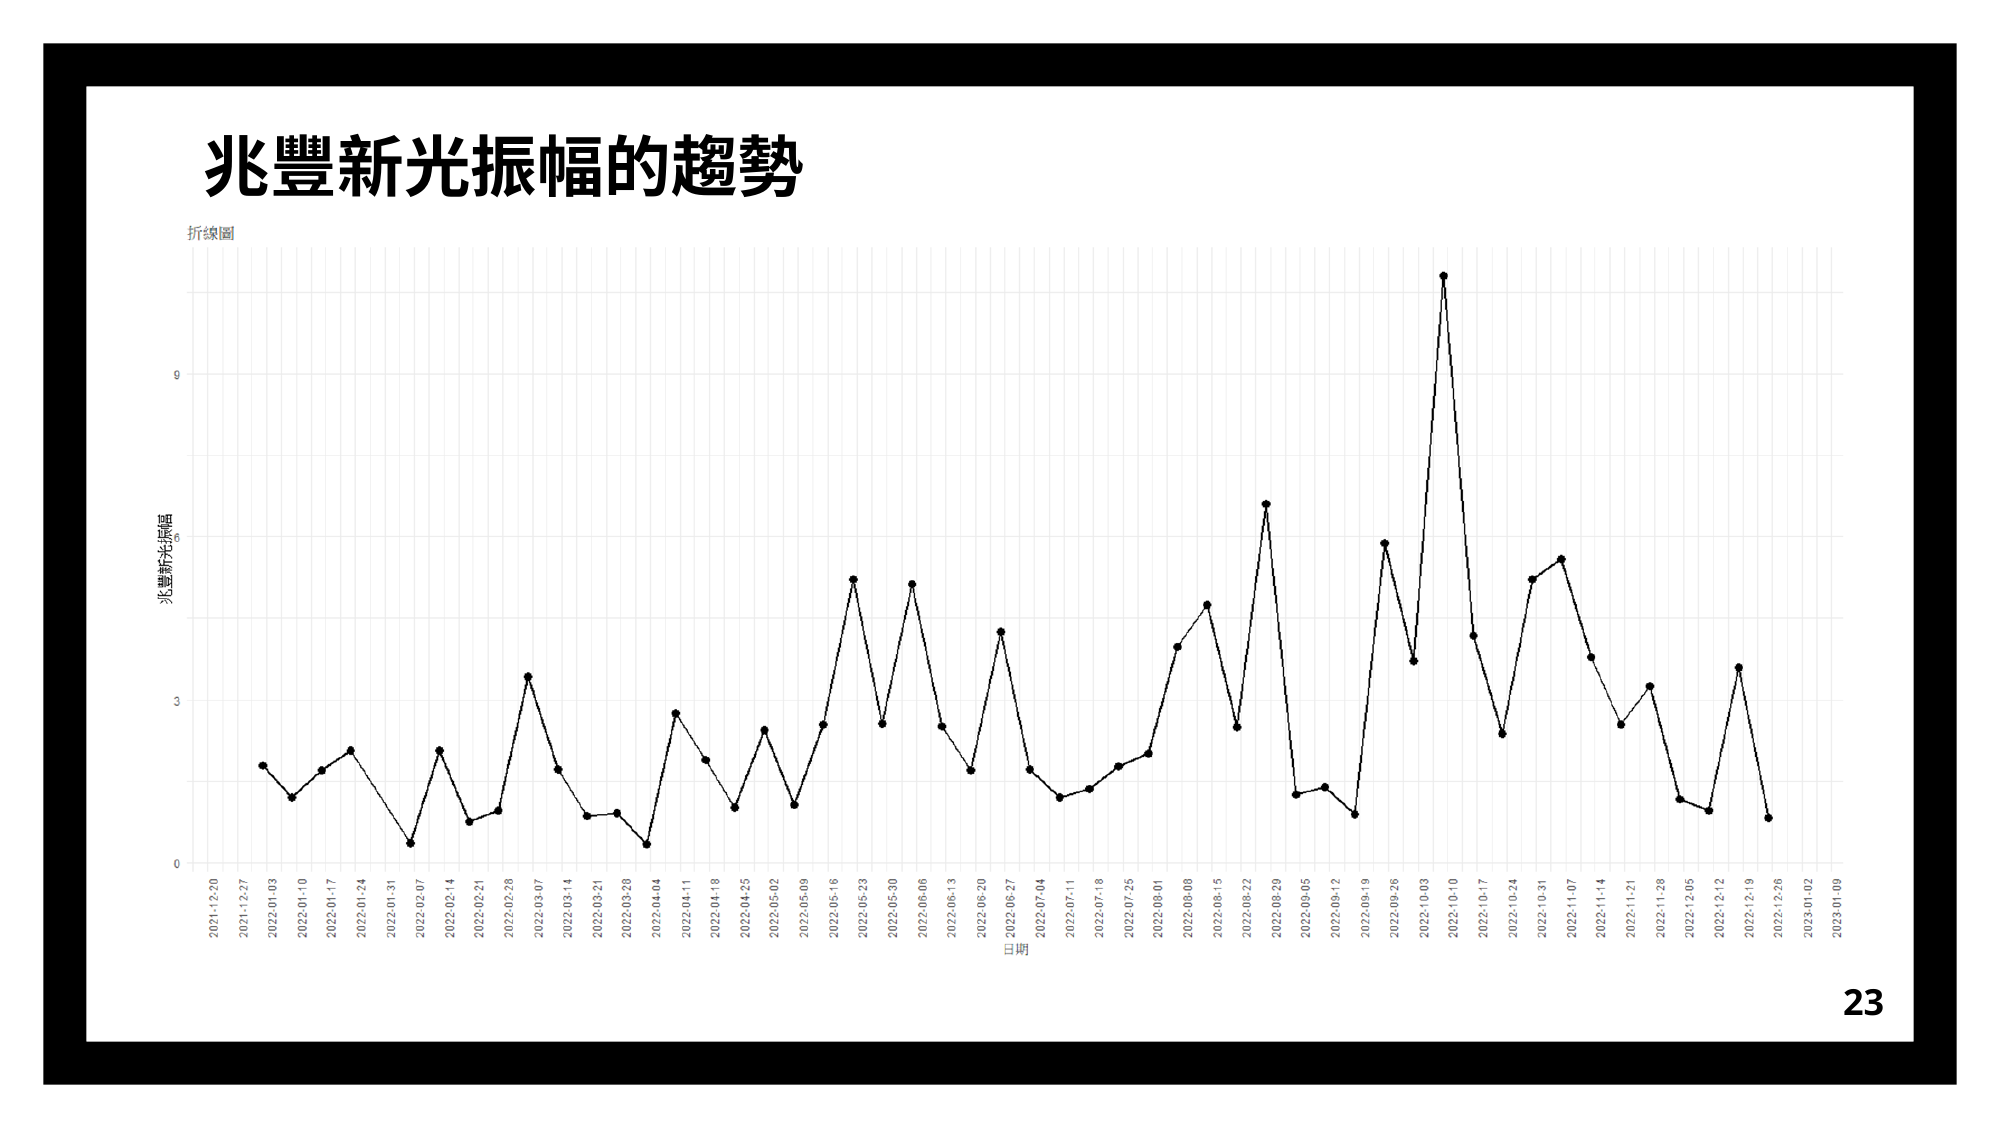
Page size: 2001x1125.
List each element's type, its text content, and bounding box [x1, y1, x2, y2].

list 兆豐新光振幅的趨勢 [183, 104, 1817, 216]
slide_number 23 [1784, 960, 1905, 1047]
picture [149, 217, 1851, 963]
